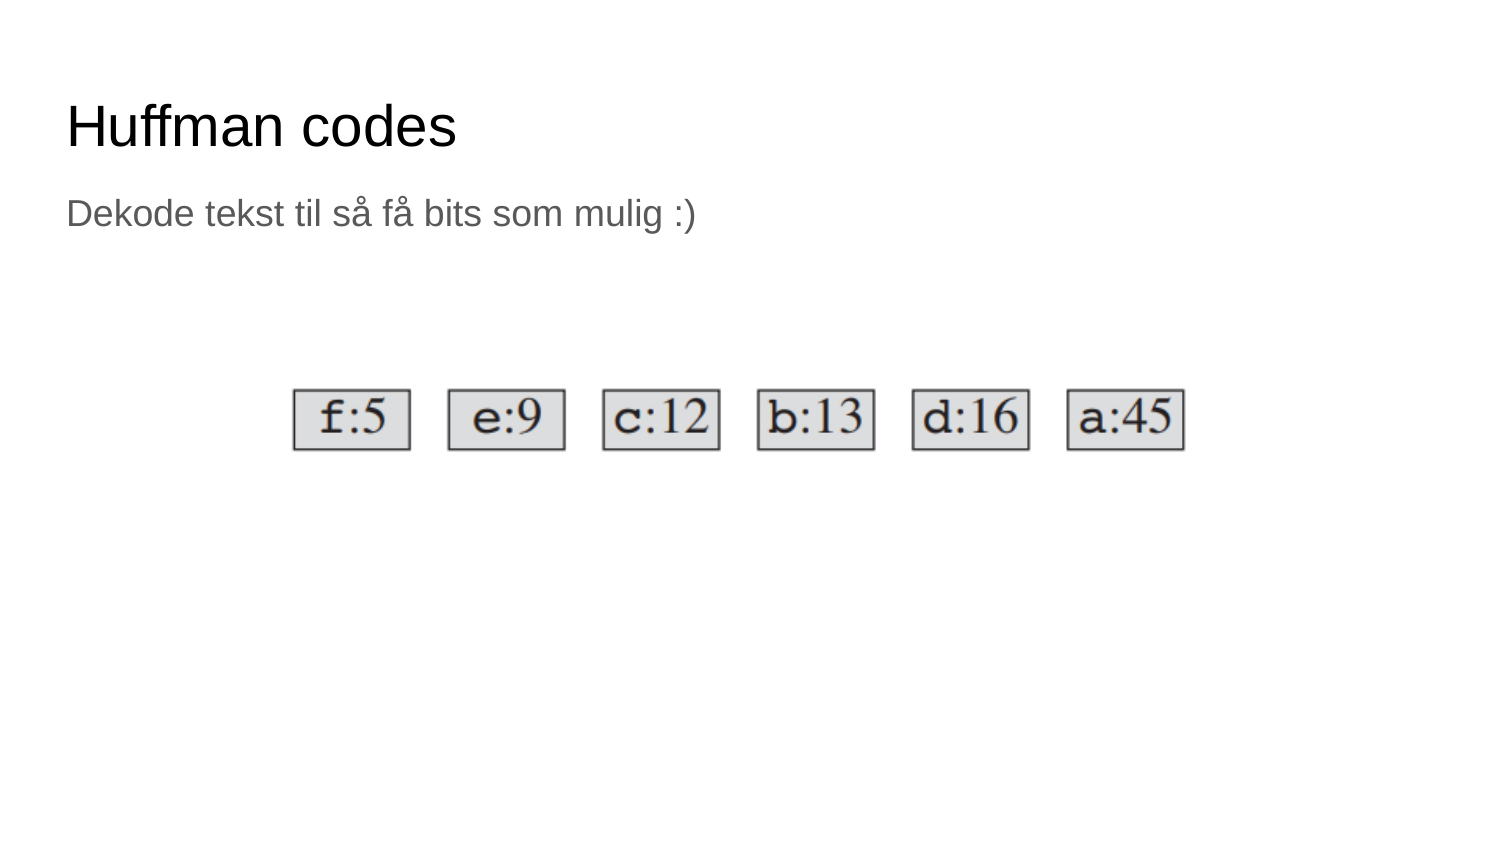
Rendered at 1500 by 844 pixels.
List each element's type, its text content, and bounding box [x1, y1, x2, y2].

list Dekode tekst til så få bits som mulig :) [51, 166, 1449, 750]
picture [247, 341, 1253, 502]
title Huffman codes [51, 72, 1449, 166]
